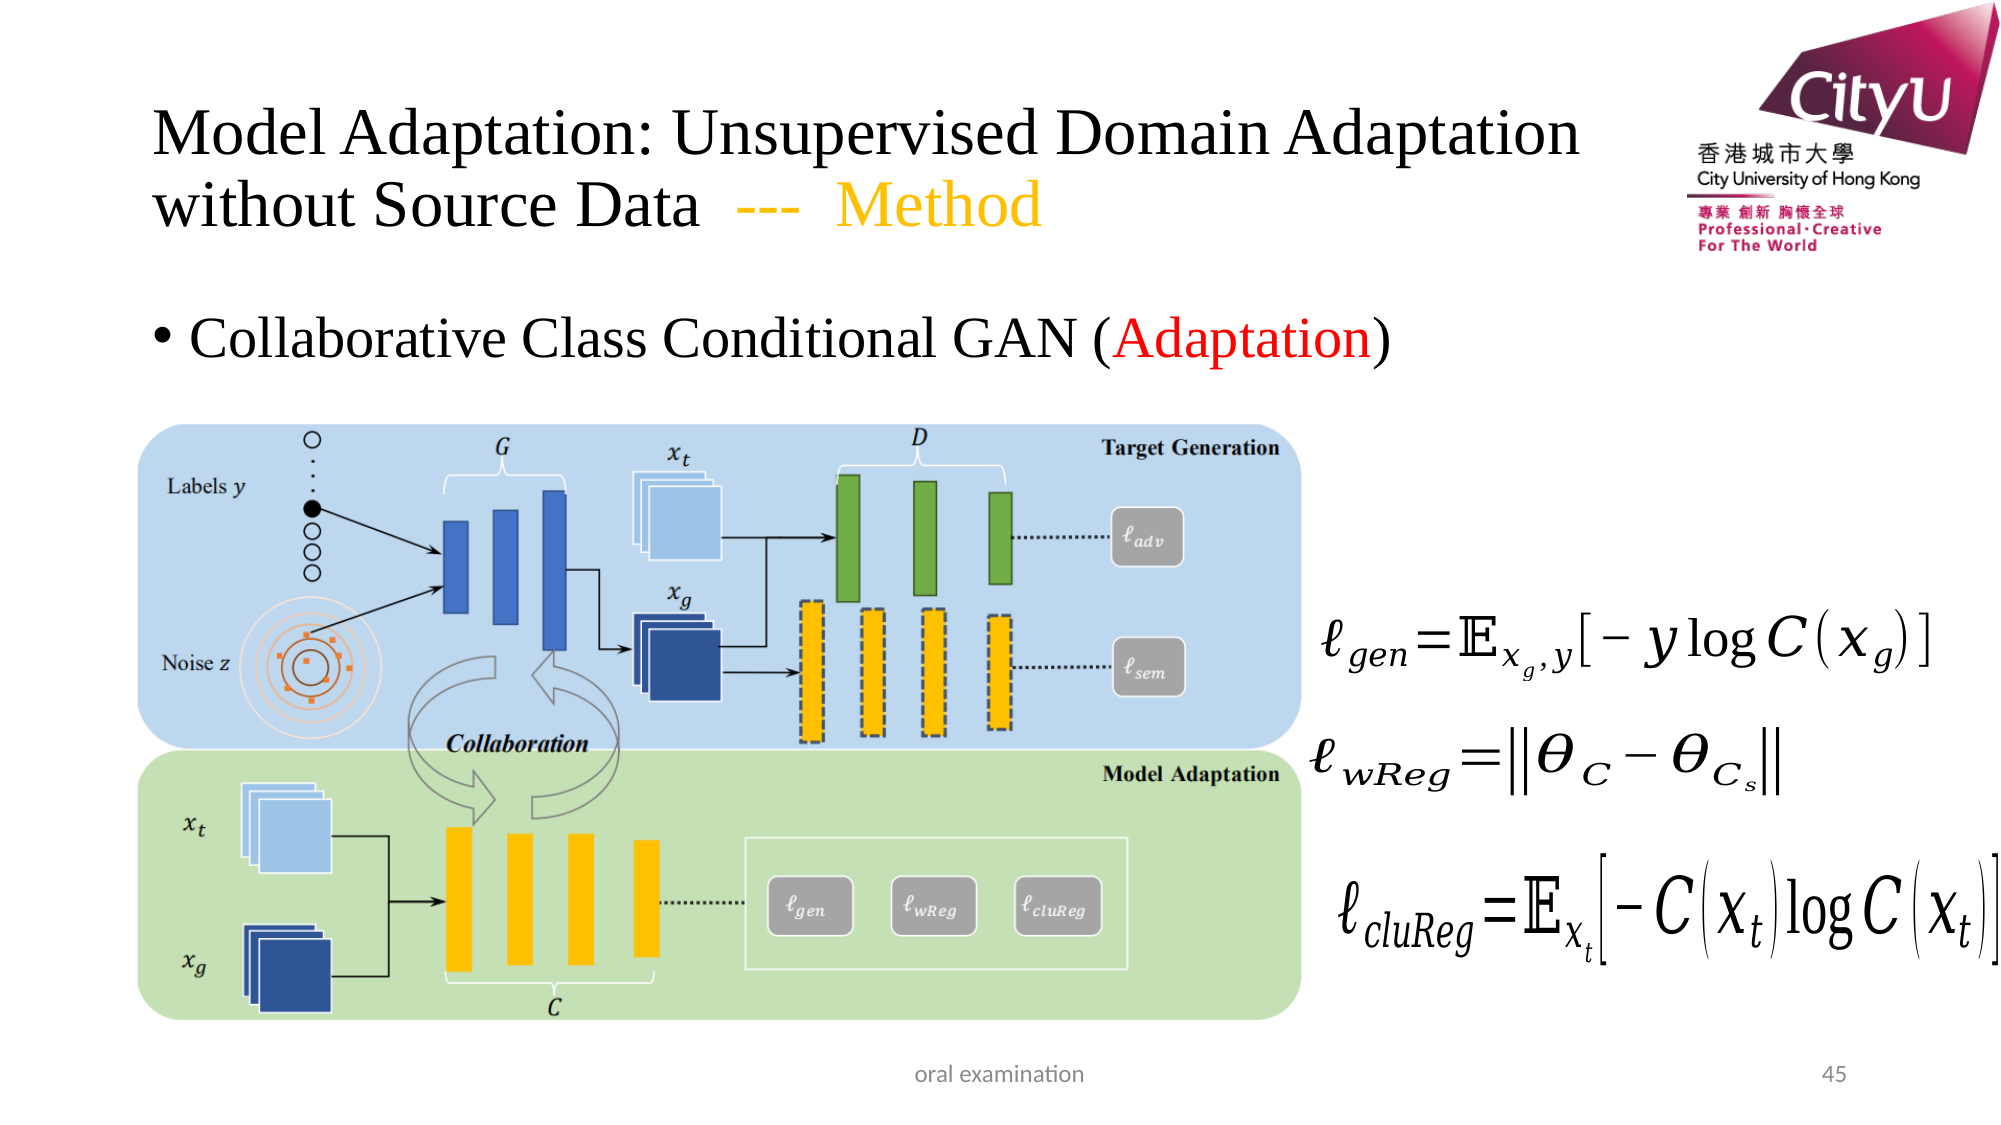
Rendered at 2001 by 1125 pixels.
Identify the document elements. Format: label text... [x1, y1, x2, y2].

title Model Adaptation: Unsupervised Domain Adaptation without Source Data --- Method [137, 59, 1622, 278]
picture [1687, 1, 2000, 252]
footer oral examination [662, 1042, 1338, 1103]
slide_number 45 [1412, 1042, 1863, 1103]
picture [119, 417, 1321, 1028]
list Collaborative Class Conditional GAN (Adaptation) [137, 299, 1863, 1014]
